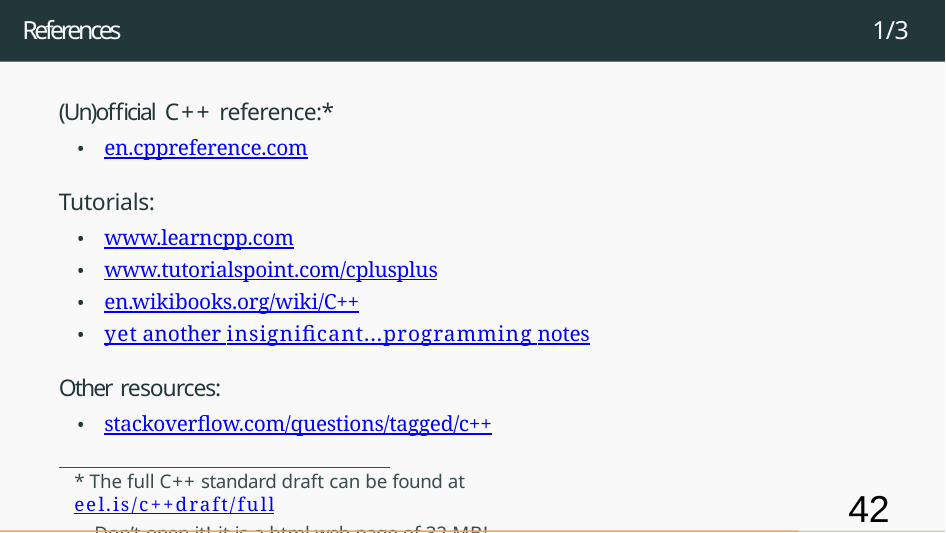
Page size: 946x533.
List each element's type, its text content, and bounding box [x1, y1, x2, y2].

text_box * The full C++ standard draft can be found at eel.is/c++draft/full Don’t open it! it is a html web page of 32 MB! [72, 464, 661, 529]
text_box 1/3 [870, 12, 916, 45]
text_box (Un)official C++ reference:* en.cppreference.com Tutorials: www.learncpp.com www.tutorialspoint.com/cplusplus en.wikibooks.org/wiki/C++ yet another insignificant...programming notes Other resources: stackoverflow.com/questions/tagged/c++ [56, 85, 597, 439]
title References [20, 12, 760, 104]
